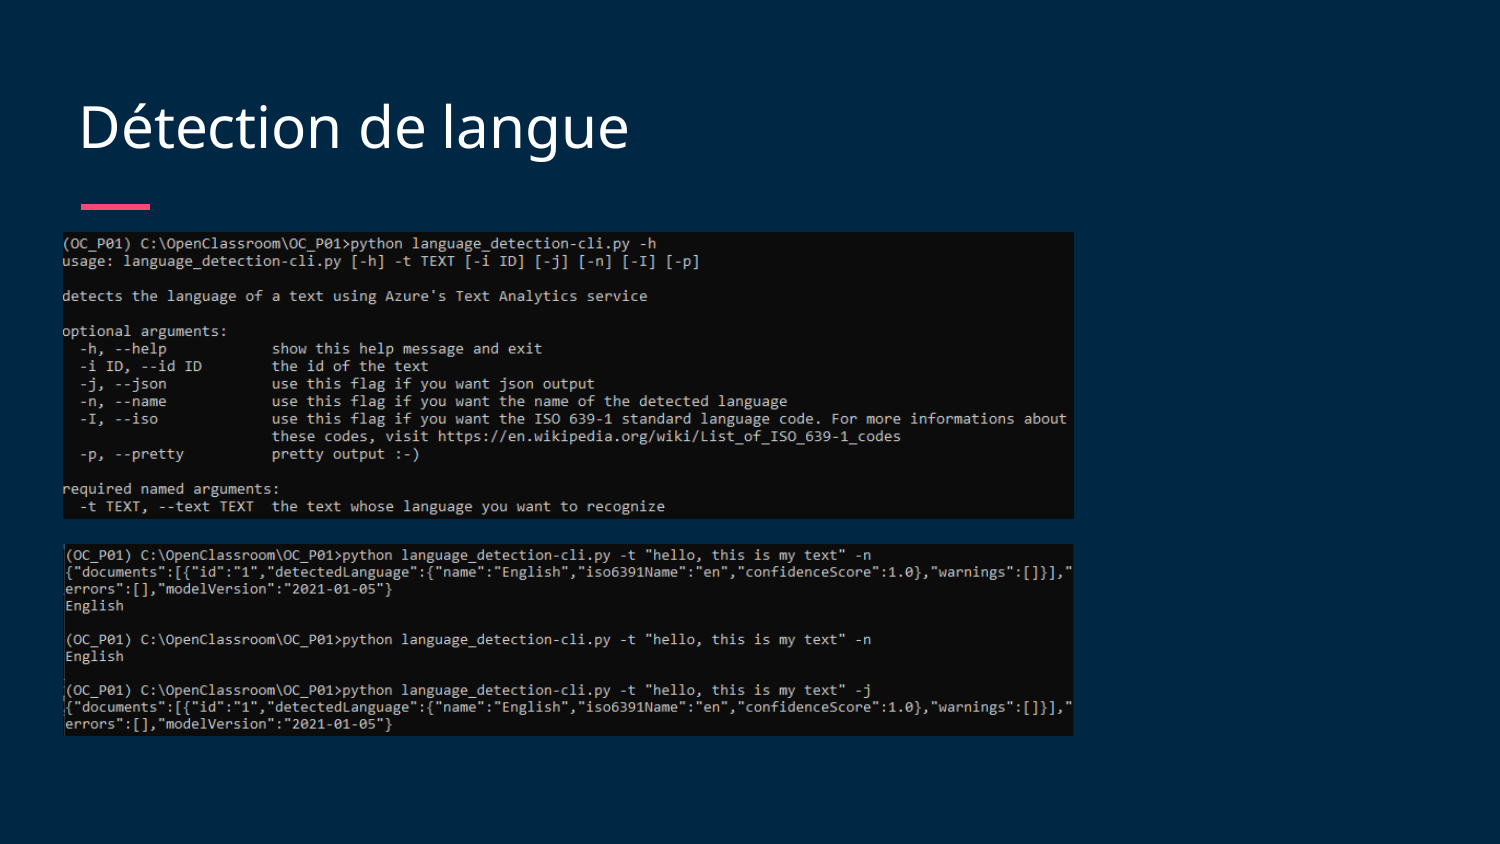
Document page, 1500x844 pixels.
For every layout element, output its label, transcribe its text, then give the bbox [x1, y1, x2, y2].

picture [63, 544, 1074, 736]
title Détection de langue [63, 75, 1437, 188]
picture [63, 232, 1074, 519]
